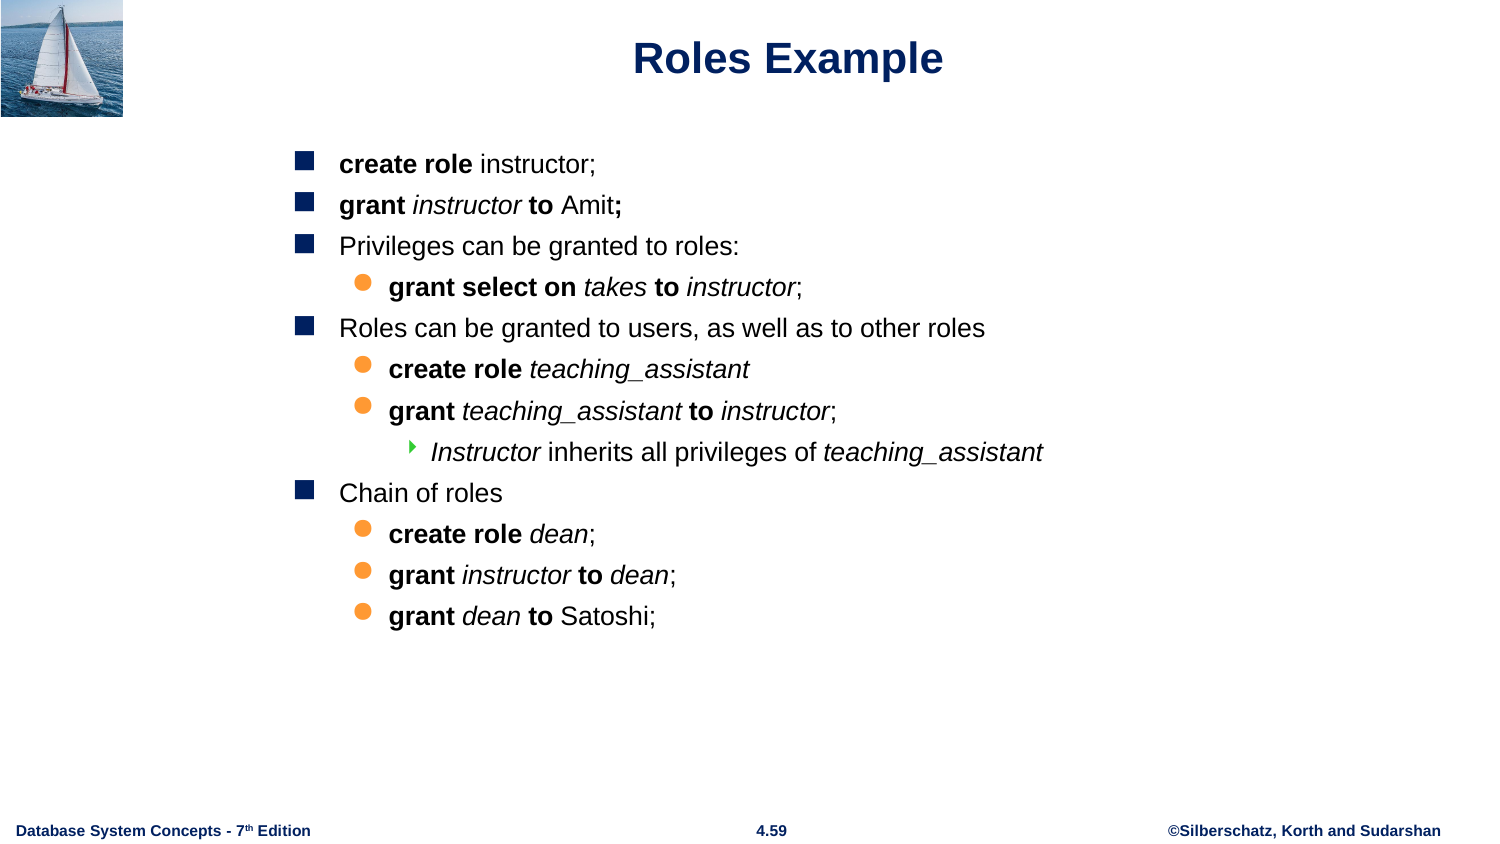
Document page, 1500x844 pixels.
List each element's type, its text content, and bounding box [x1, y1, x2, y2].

picture [0, 0, 123, 117]
title Roles Example [125, 14, 1452, 90]
list create role instructor; grant instructor to Amit; Privileges can be granted to roles: grant select on takes to instructor; Roles can be granted to users, as well as to other roles create role teaching_assistant grant teaching_assistant to instructor; Instructor inherits all privileges of teaching_assistant Chain of roles create role dean; grant instructor to dean; grant dean to Satoshi; [282, 139, 1216, 743]
